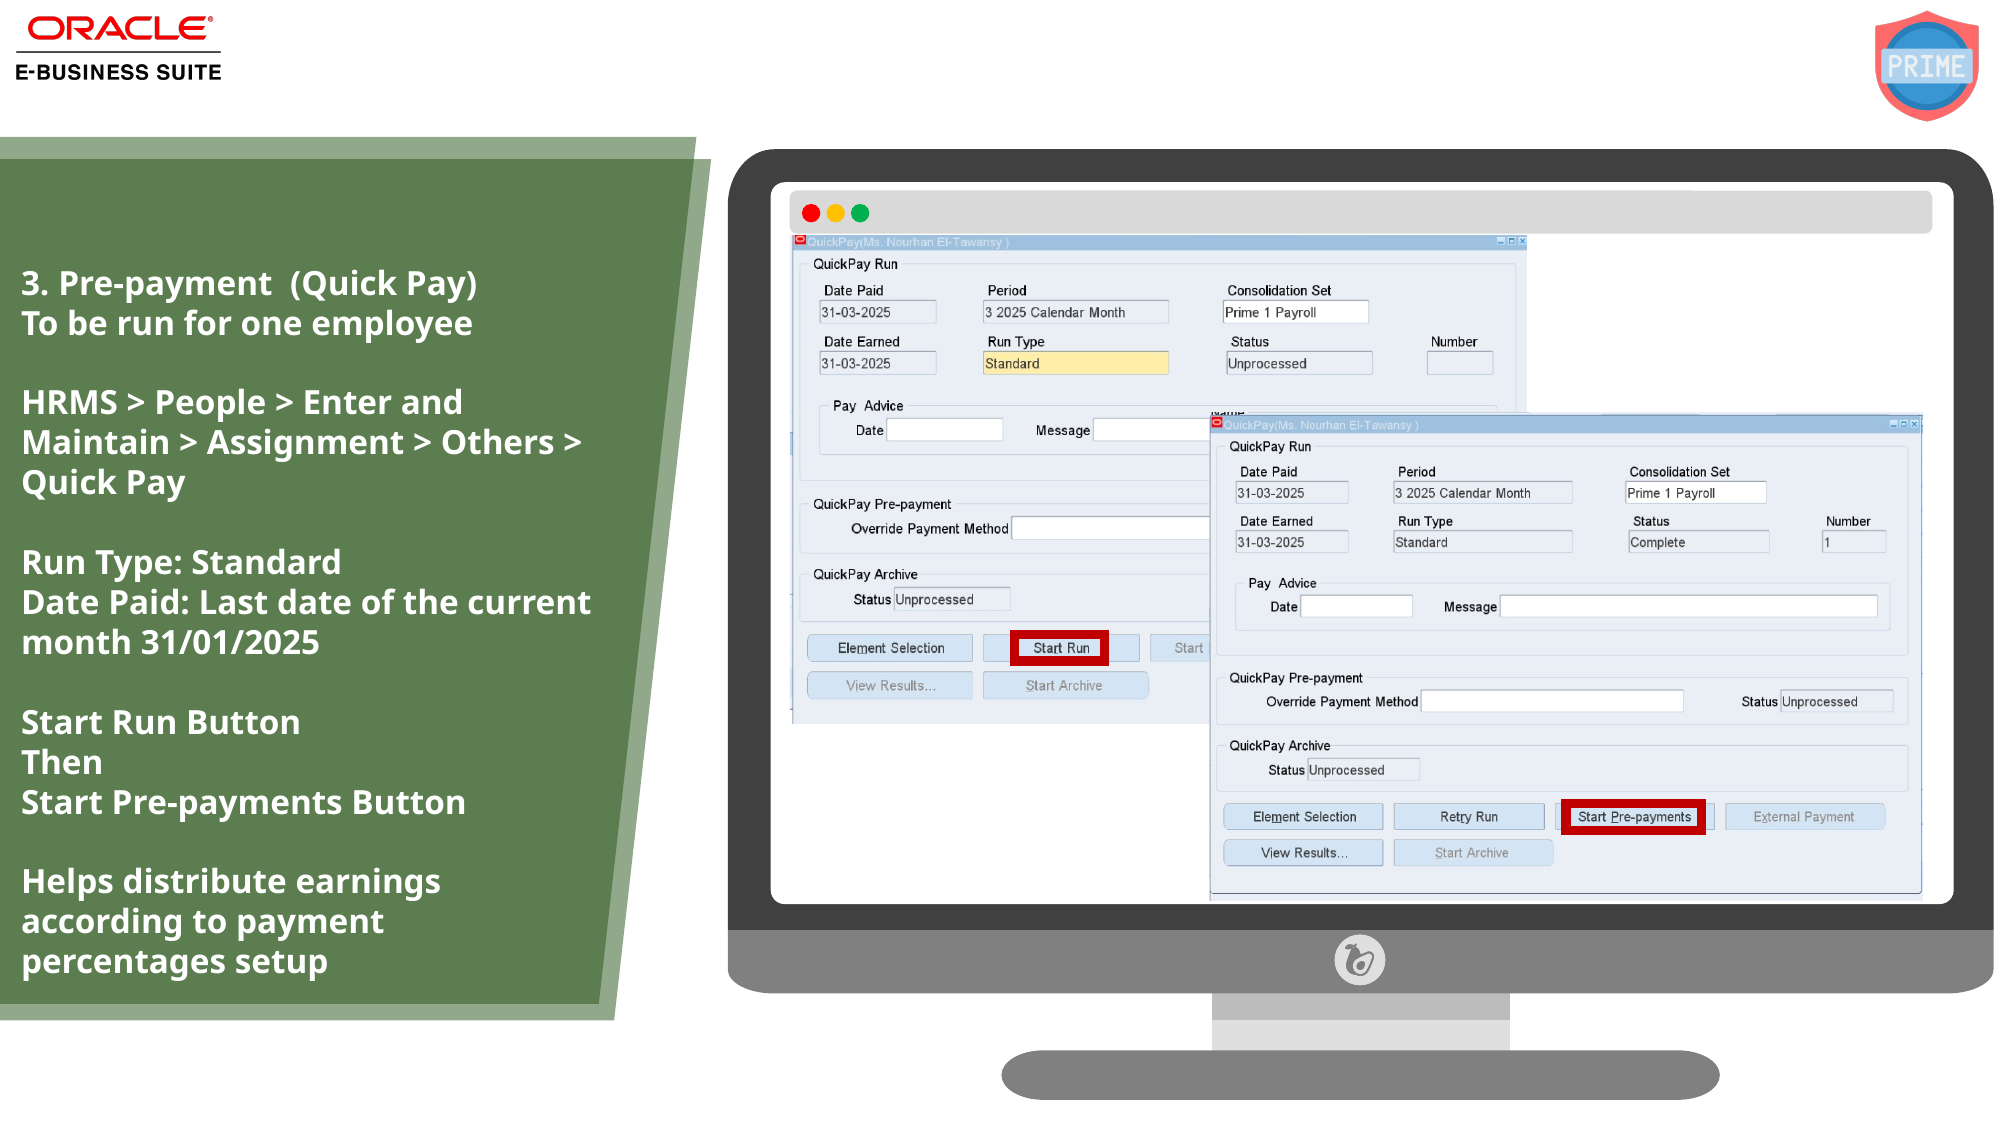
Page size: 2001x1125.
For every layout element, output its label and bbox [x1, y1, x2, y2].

text_box [0, 136, 712, 1021]
text_box [727, 148, 1995, 1101]
picture [789, 235, 1924, 902]
picture [1868, 7, 1986, 125]
picture [16, 15, 222, 81]
